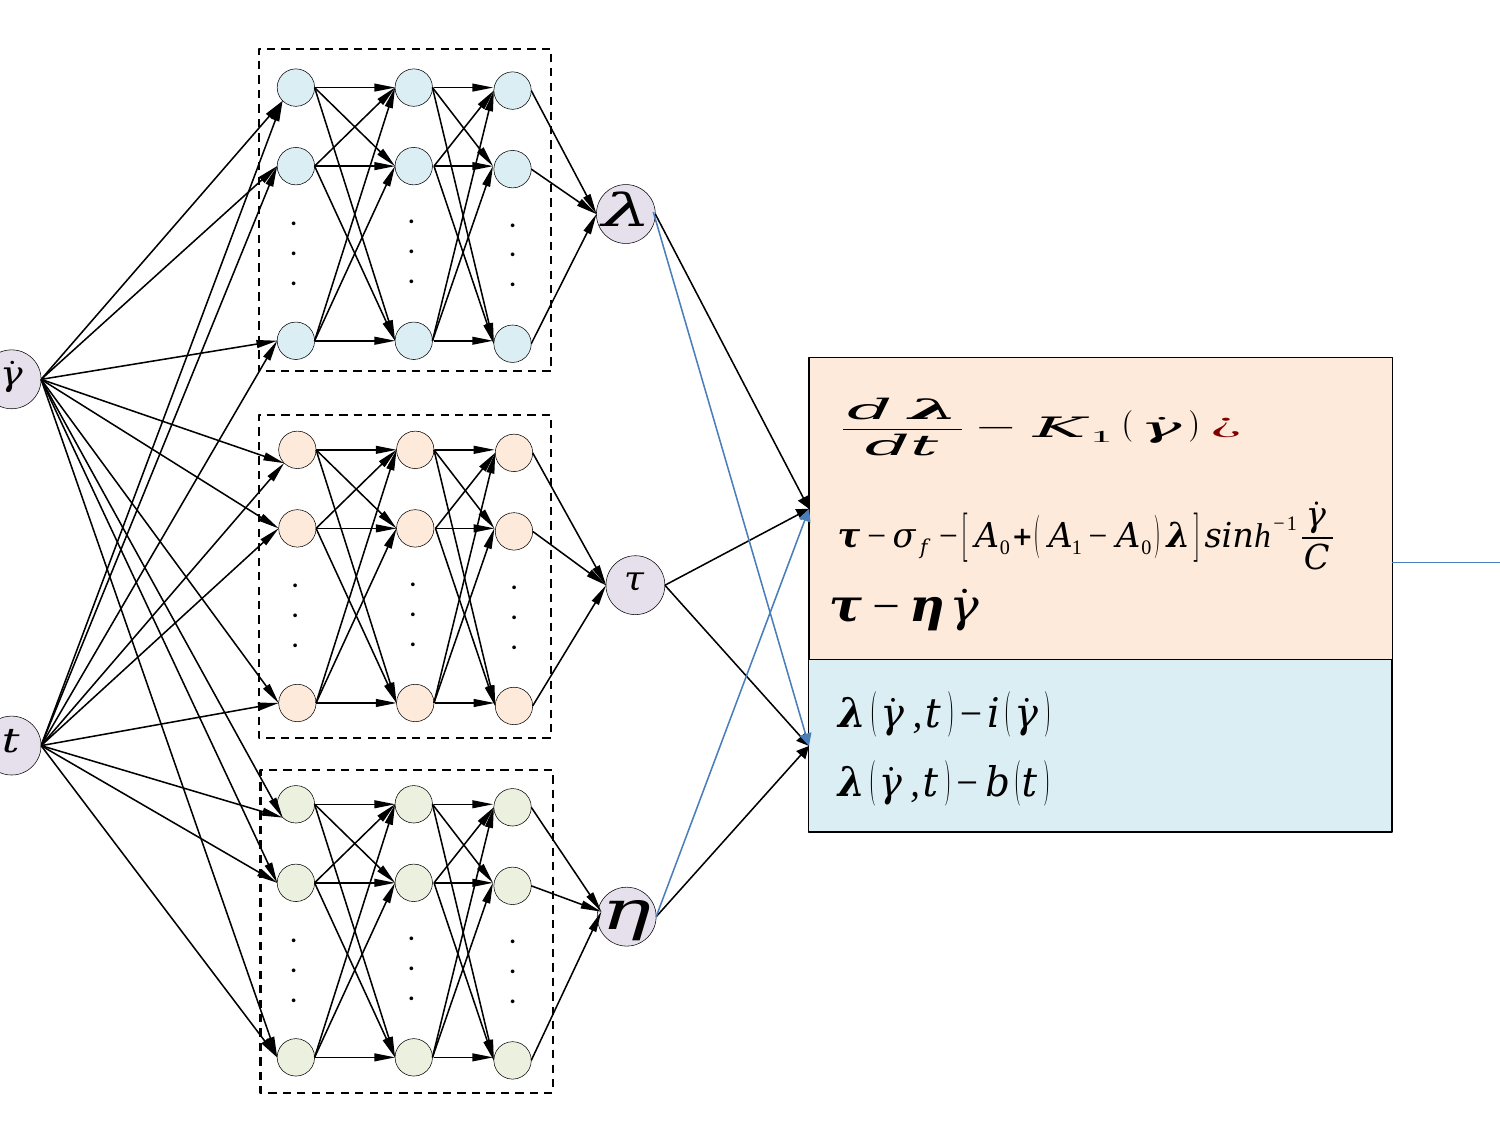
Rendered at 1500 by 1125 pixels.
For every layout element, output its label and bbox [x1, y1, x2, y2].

text_box [816, 356, 1394, 662]
text_box [314, 804, 396, 882]
text_box [40, 340, 278, 376]
text_box [0, 347, 33, 411]
text_box [531, 911, 602, 1061]
text_box [610, 553, 648, 617]
text_box [532, 452, 607, 531]
text_box [653, 211, 810, 509]
text_box [0, 714, 33, 778]
text_box [314, 87, 396, 165]
text_box [532, 531, 607, 584]
text_box [289, 413, 553, 740]
text_box [314, 882, 396, 1057]
text_box [532, 584, 607, 707]
text_box [433, 452, 496, 528]
text_box [815, 662, 1394, 834]
text_box [433, 528, 495, 704]
text_box [601, 182, 658, 246]
text_box [432, 882, 494, 1058]
text_box [531, 807, 602, 885]
text_box [315, 528, 397, 702]
text_box [432, 90, 494, 165]
text_box [258, 768, 555, 1095]
text_box [40, 745, 278, 1058]
text_box [655, 508, 810, 917]
text_box [40, 165, 278, 340]
text_box [432, 165, 494, 341]
text_box [531, 168, 597, 213]
text_box [257, 46, 553, 373]
text_box [314, 165, 396, 340]
text_box [531, 213, 597, 344]
text_box [432, 807, 494, 882]
text_box [531, 885, 602, 911]
text_box [40, 379, 278, 743]
text_box [606, 885, 658, 949]
text_box [531, 90, 597, 168]
text_box [315, 449, 397, 527]
text_box [40, 100, 283, 173]
